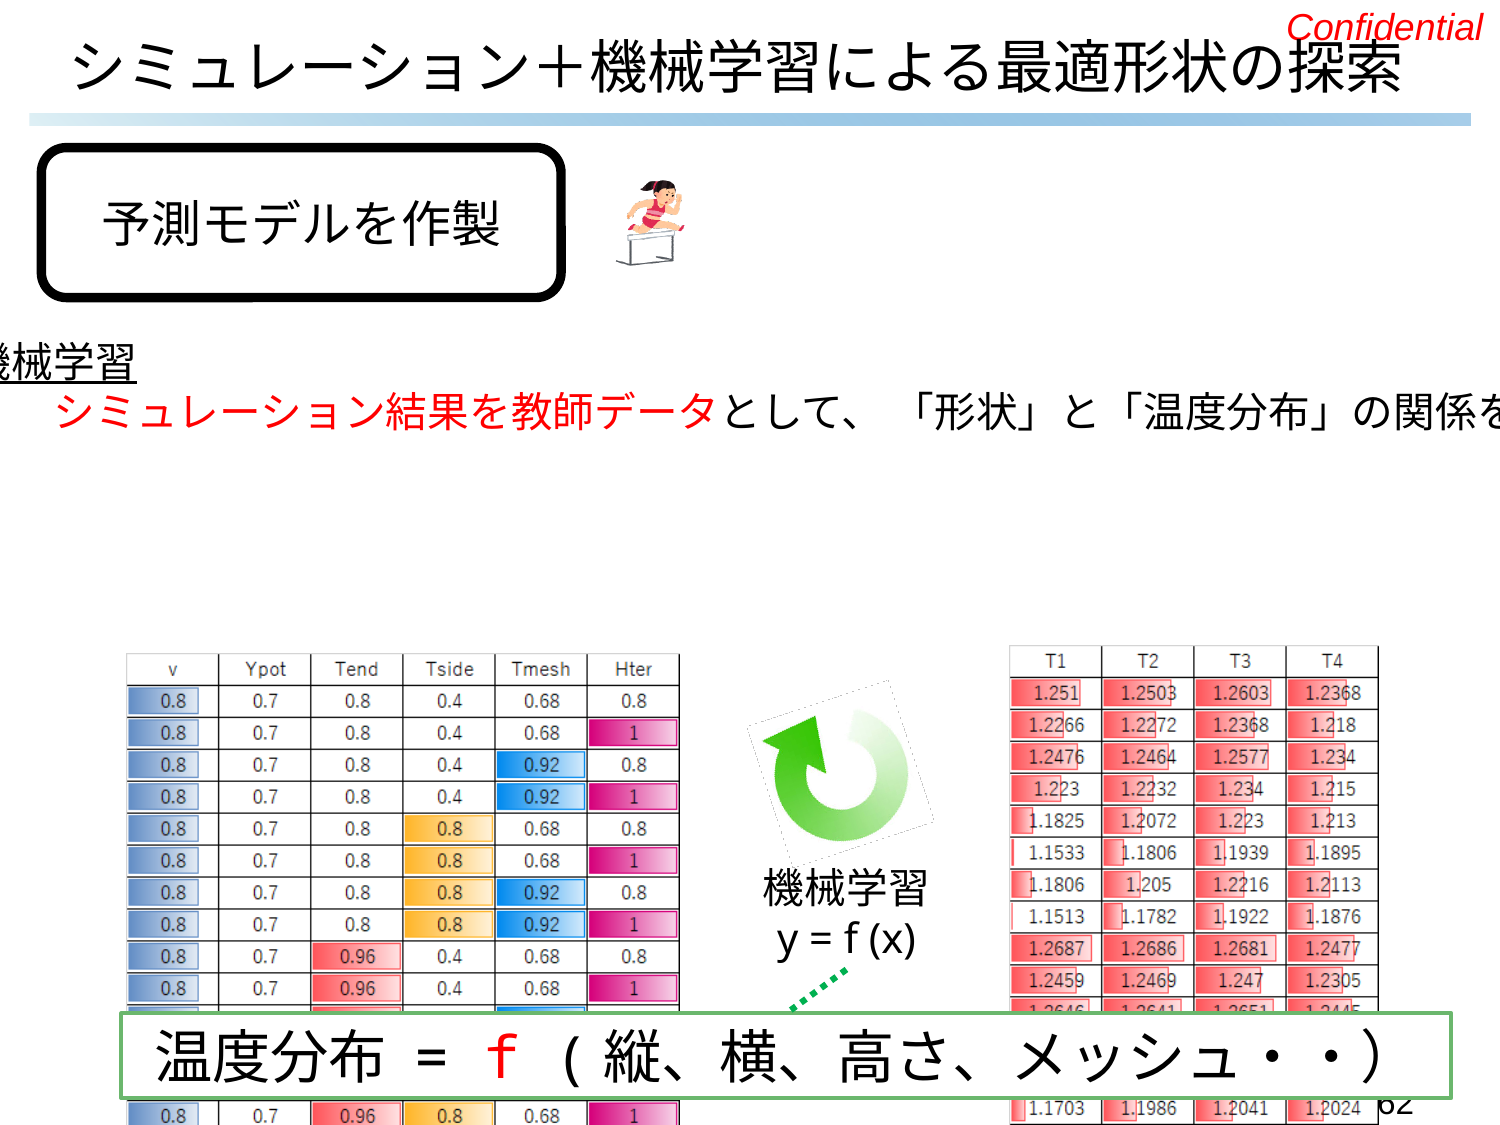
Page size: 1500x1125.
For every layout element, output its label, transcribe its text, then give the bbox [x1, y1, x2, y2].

picture [126, 653, 680, 970]
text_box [121, 970, 1452, 1100]
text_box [746, 699, 947, 969]
picture [607, 177, 692, 268]
text_box 機械学習 シミュレーション結果を教師データとして、 「形状」と「温度分布」の関係を学習 [0, 328, 1500, 493]
picture [833, 680, 894, 699]
text_box 予測モデルを作製 [40, 146, 562, 299]
picture [126, 1100, 680, 1125]
title シミュレーション＋機械学習による最適形状の探索 [52, 18, 1452, 112]
picture [1009, 644, 1379, 970]
picture [1009, 1100, 1379, 1125]
